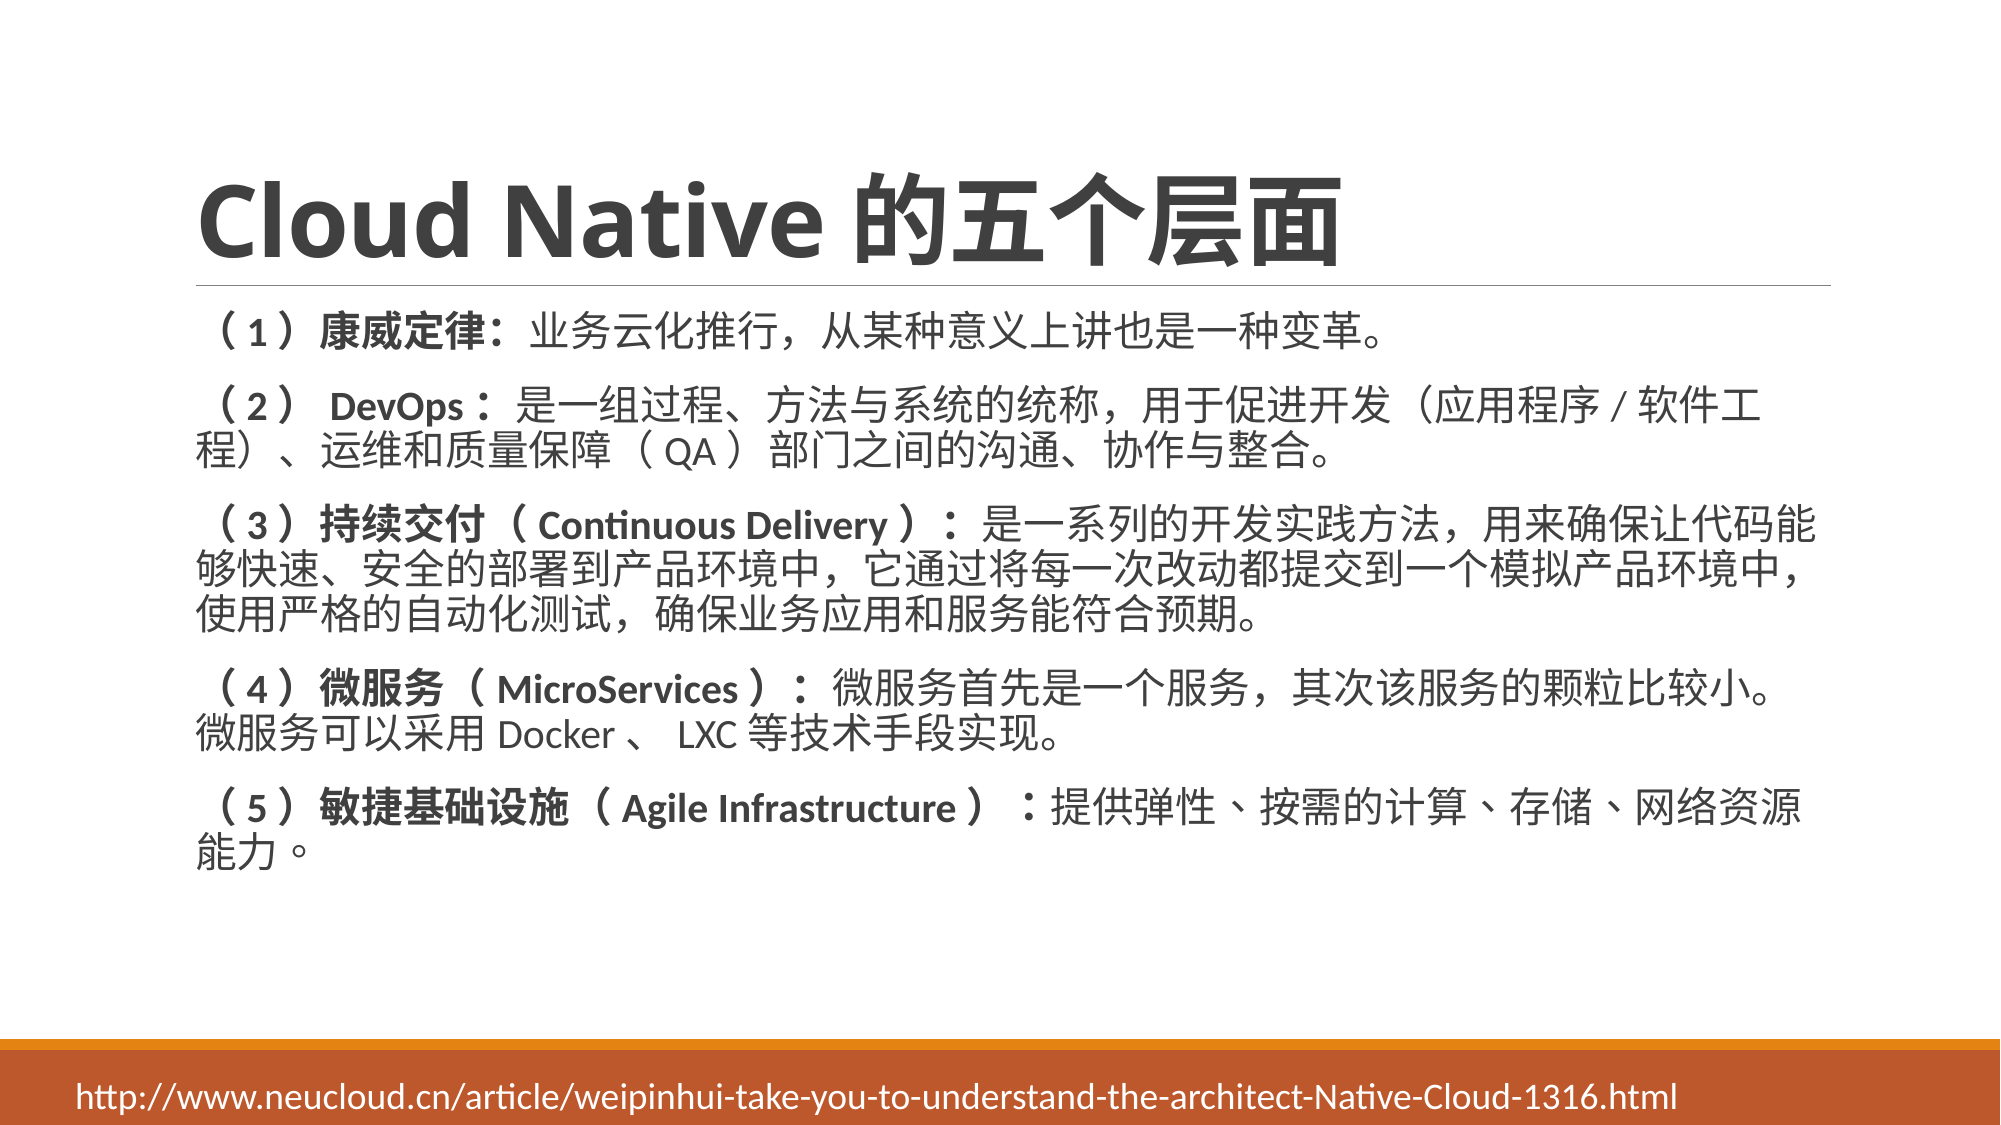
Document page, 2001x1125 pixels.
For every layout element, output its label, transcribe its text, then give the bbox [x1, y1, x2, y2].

list （1）康威定律：业务云化推行，从某种意义上讲也是一种变革。 （2）DevOps：是一组过程、方法与系统的统称，用于促进开发（应用程序/软件工程）、运维和质量保障（QA）部门之间的沟通、协作与整合。 （3）持续交付（Continuous Delivery）：是一系列的开发实践方法，用来确保让代码能够快速、安全的部署到产品环境中，它通过将每一次改动都提交到一个模拟产品环境中，使用严格的自动化测试，确保业务应用和服务能符合预期。 （4）微服务（MicroServices）：微服务首先是一个服务，其次该服务的颗粒比较小。微服务可以采用Docker、LXC等技术手段实现。 （5）敏捷基础设施（Agile Infrastructure）：提供弹性、按需的计算、存储、网络资源能力。 [180, 302, 1830, 963]
title Cloud Native的五个层面 [180, 47, 1830, 285]
text_box http://www.neucloud.cn/article/weipinhui-take-you-to-understand-the-architect-Native-Cloud-1316.html [60, 1064, 1695, 1124]
